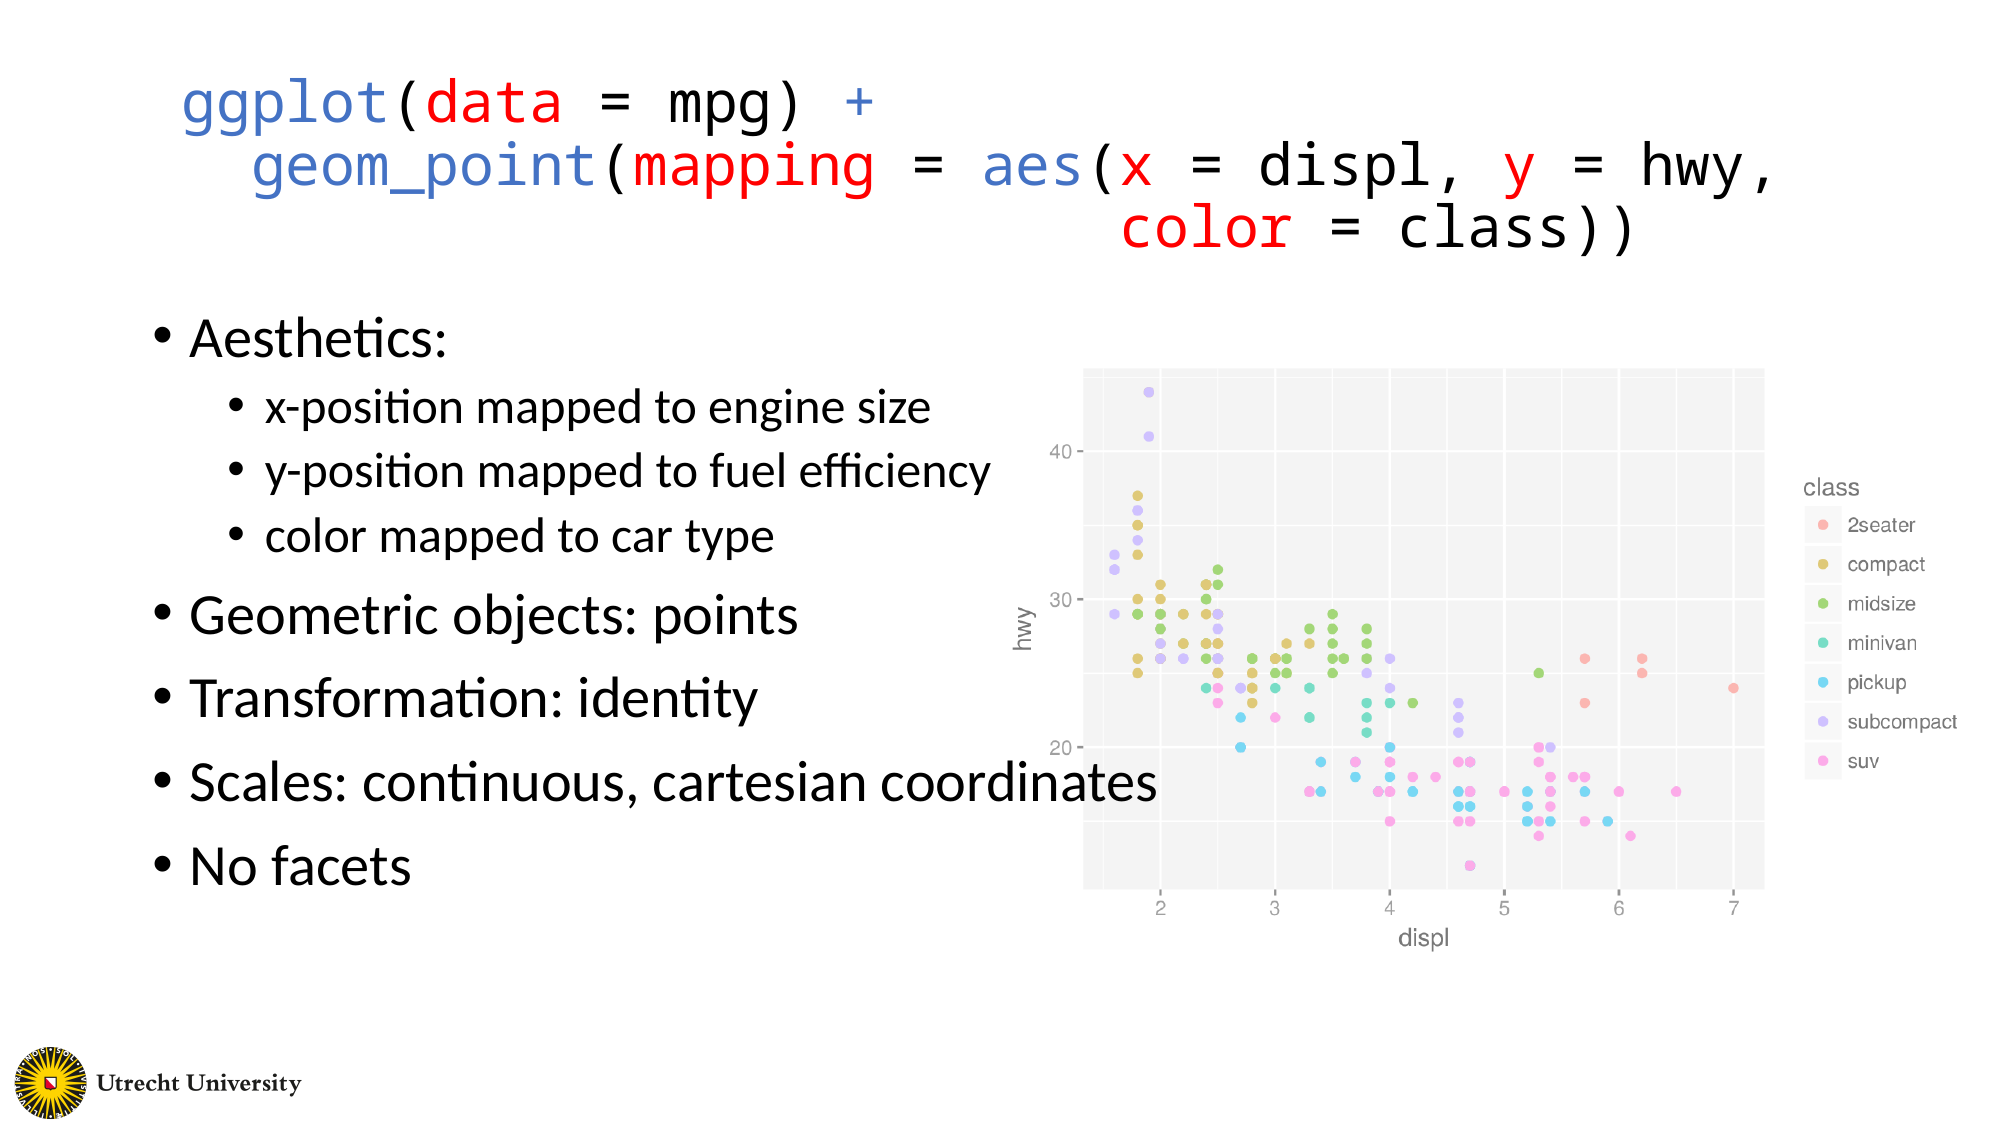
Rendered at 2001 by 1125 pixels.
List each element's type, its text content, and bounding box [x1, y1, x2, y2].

list Aesthetics: x-position mapped to engine size y-position mapped to fuel efficiency color mapped to car type Geometric objects: points Transformation: identity Scales: continuous, cartesian coordinates No facets [137, 299, 1863, 1014]
picture [0, 995, 386, 1125]
title ggplot(data = mpg) + geom_point(mapping = aes(x = displ, y = hwy, color = class)) [166, 59, 1834, 273]
picture [999, 354, 1974, 958]
